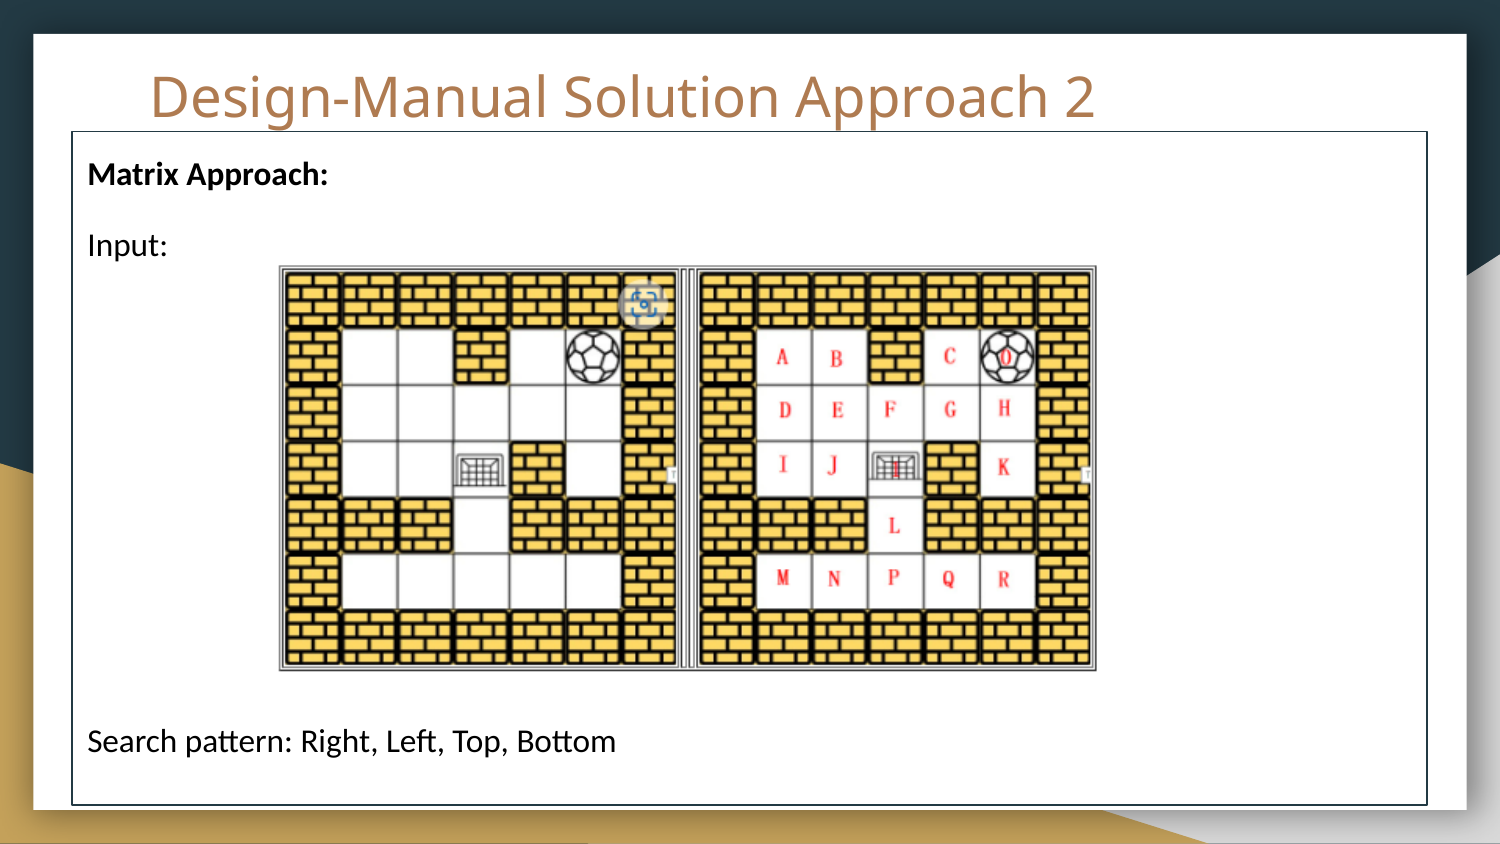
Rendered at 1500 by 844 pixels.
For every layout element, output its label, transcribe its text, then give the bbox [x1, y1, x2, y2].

list Matrix Approach: Input: Search pattern: Right, Left, Top, Bottom [72, 131, 1427, 805]
picture [275, 264, 1100, 673]
title Design-Manual Solution Approach 2 [134, 46, 1366, 131]
